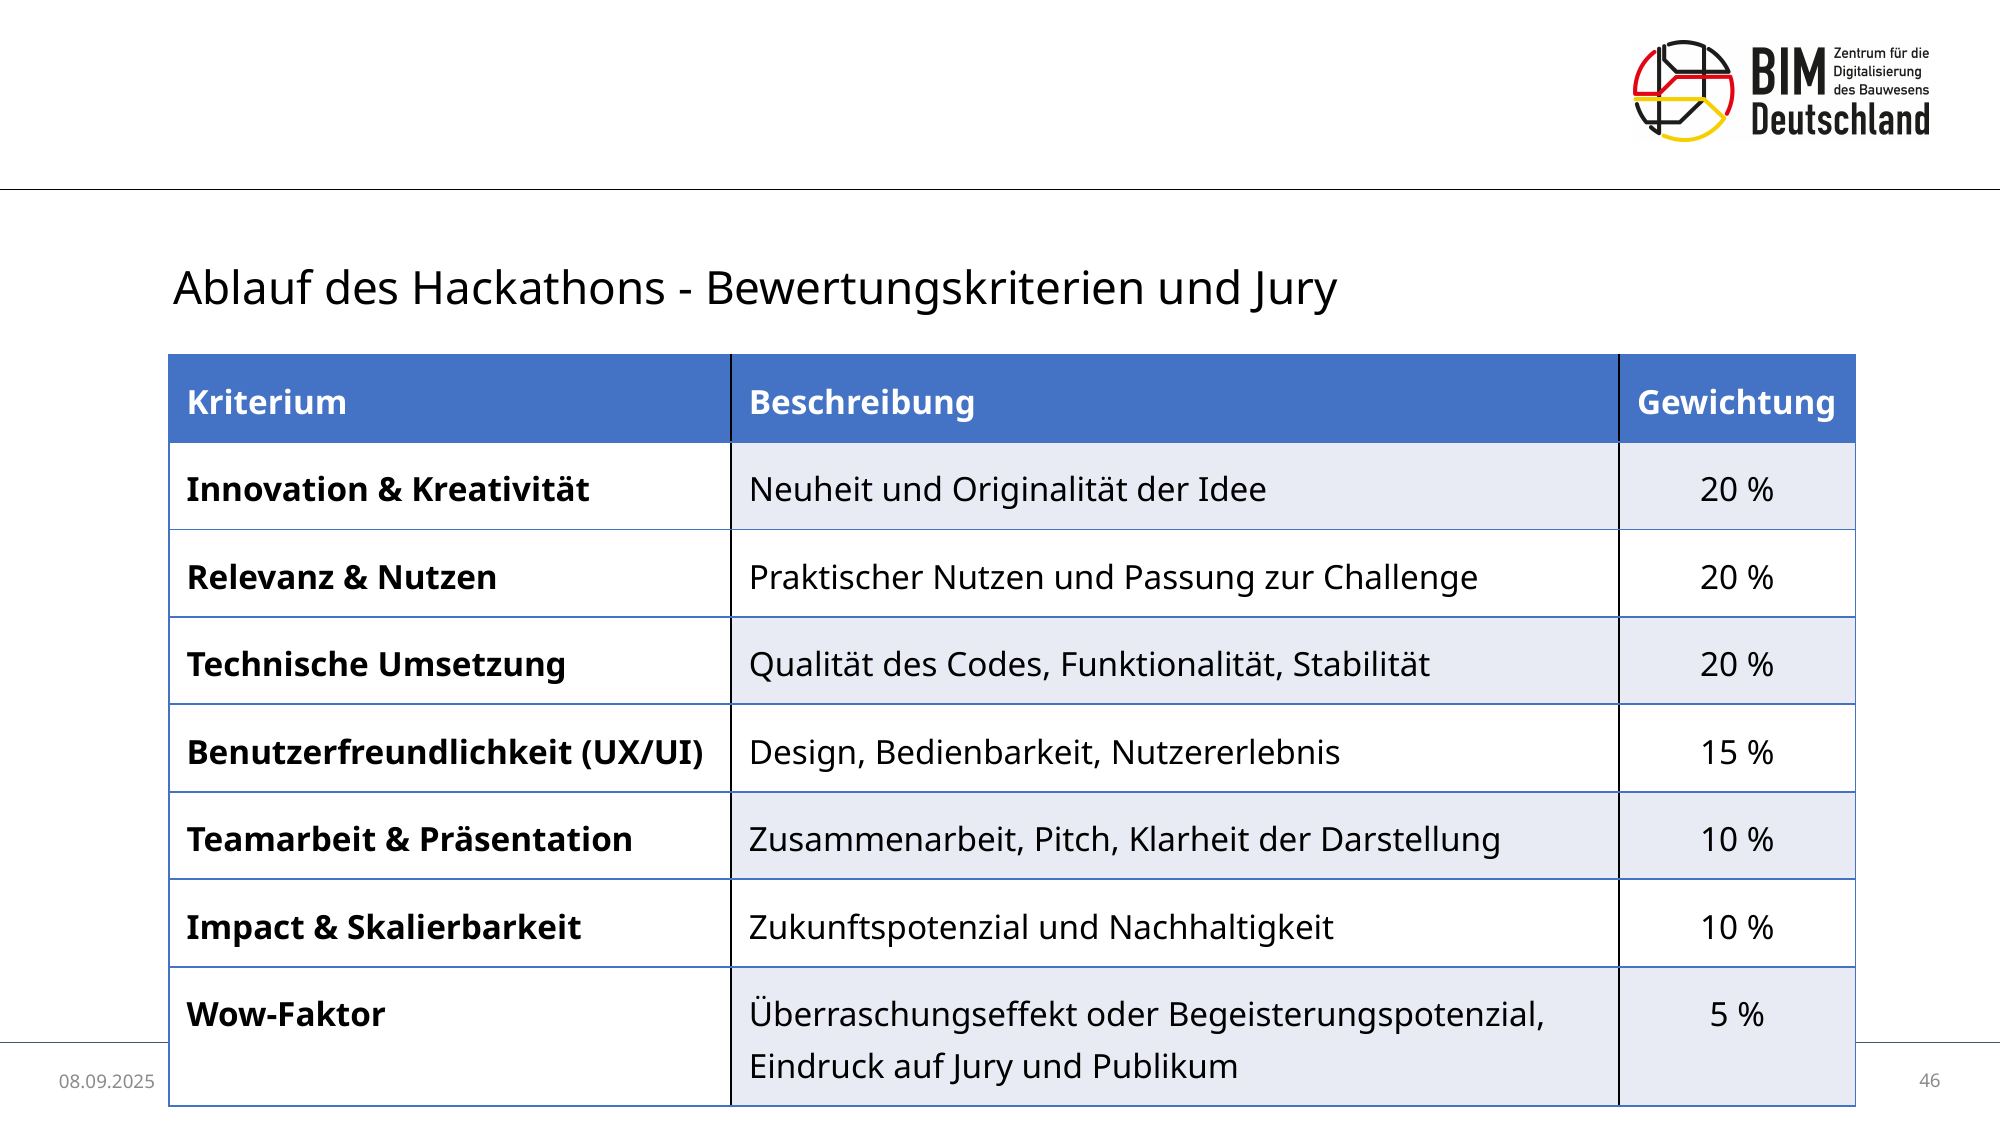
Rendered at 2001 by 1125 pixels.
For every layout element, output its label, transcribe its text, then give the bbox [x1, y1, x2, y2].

table_cell Zukunftspotenzial und Nachhaltigkeit [732, 880, 1618, 966]
table_cell Überraschungseffekt oder Begeisterungspotenzial, Eindruck auf Jury und Publikum [732, 968, 1618, 1105]
table_cell Design, Bedienbarkeit, Nutzererlebnis [732, 705, 1618, 791]
table_cell 5 % [1620, 968, 1855, 1105]
table_cell Relevanz & Nutzen [170, 530, 730, 616]
table_cell Neuheit und Originalität der Idee [732, 443, 1618, 529]
table_cell 20 % [1620, 618, 1855, 703]
table_cell Zusammenarbeit, Pitch, Klarheit der Darstellung [732, 793, 1618, 878]
table_header Beschreibung [732, 355, 1618, 441]
table_cell Praktischer Nutzen und Passung zur Challenge [732, 530, 1618, 616]
table_cell 20 % [1620, 530, 1855, 616]
table_header Kriterium [170, 355, 730, 441]
table_cell 20 % [1620, 443, 1855, 529]
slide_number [59, 1062, 168, 1100]
table_cell Impact & Skalierbarkeit [170, 880, 730, 966]
table_cell Benutzerfreundlichkeit (UX/UI) [170, 705, 730, 791]
table_cell Innovation & Kreativität [170, 443, 730, 529]
slide_number 46 [1856, 1062, 1941, 1100]
table_header Gewichtung [1620, 355, 1855, 441]
table_cell Qualität des Codes, Funktionalität, Stabilität [732, 618, 1618, 703]
table_cell 10 % [1620, 793, 1855, 878]
table_cell 10 % [1620, 880, 1855, 966]
table_cell Wow-Faktor [170, 968, 730, 1105]
table_cell Teamarbeit & Präsentation [170, 793, 730, 878]
title Ablauf des Hackathons - Bewertungskriterien und Jury [173, 265, 1827, 354]
table_cell Technische Umsetzung [170, 618, 730, 703]
picture [1633, 40, 1929, 142]
table_cell 15 % [1620, 705, 1855, 791]
